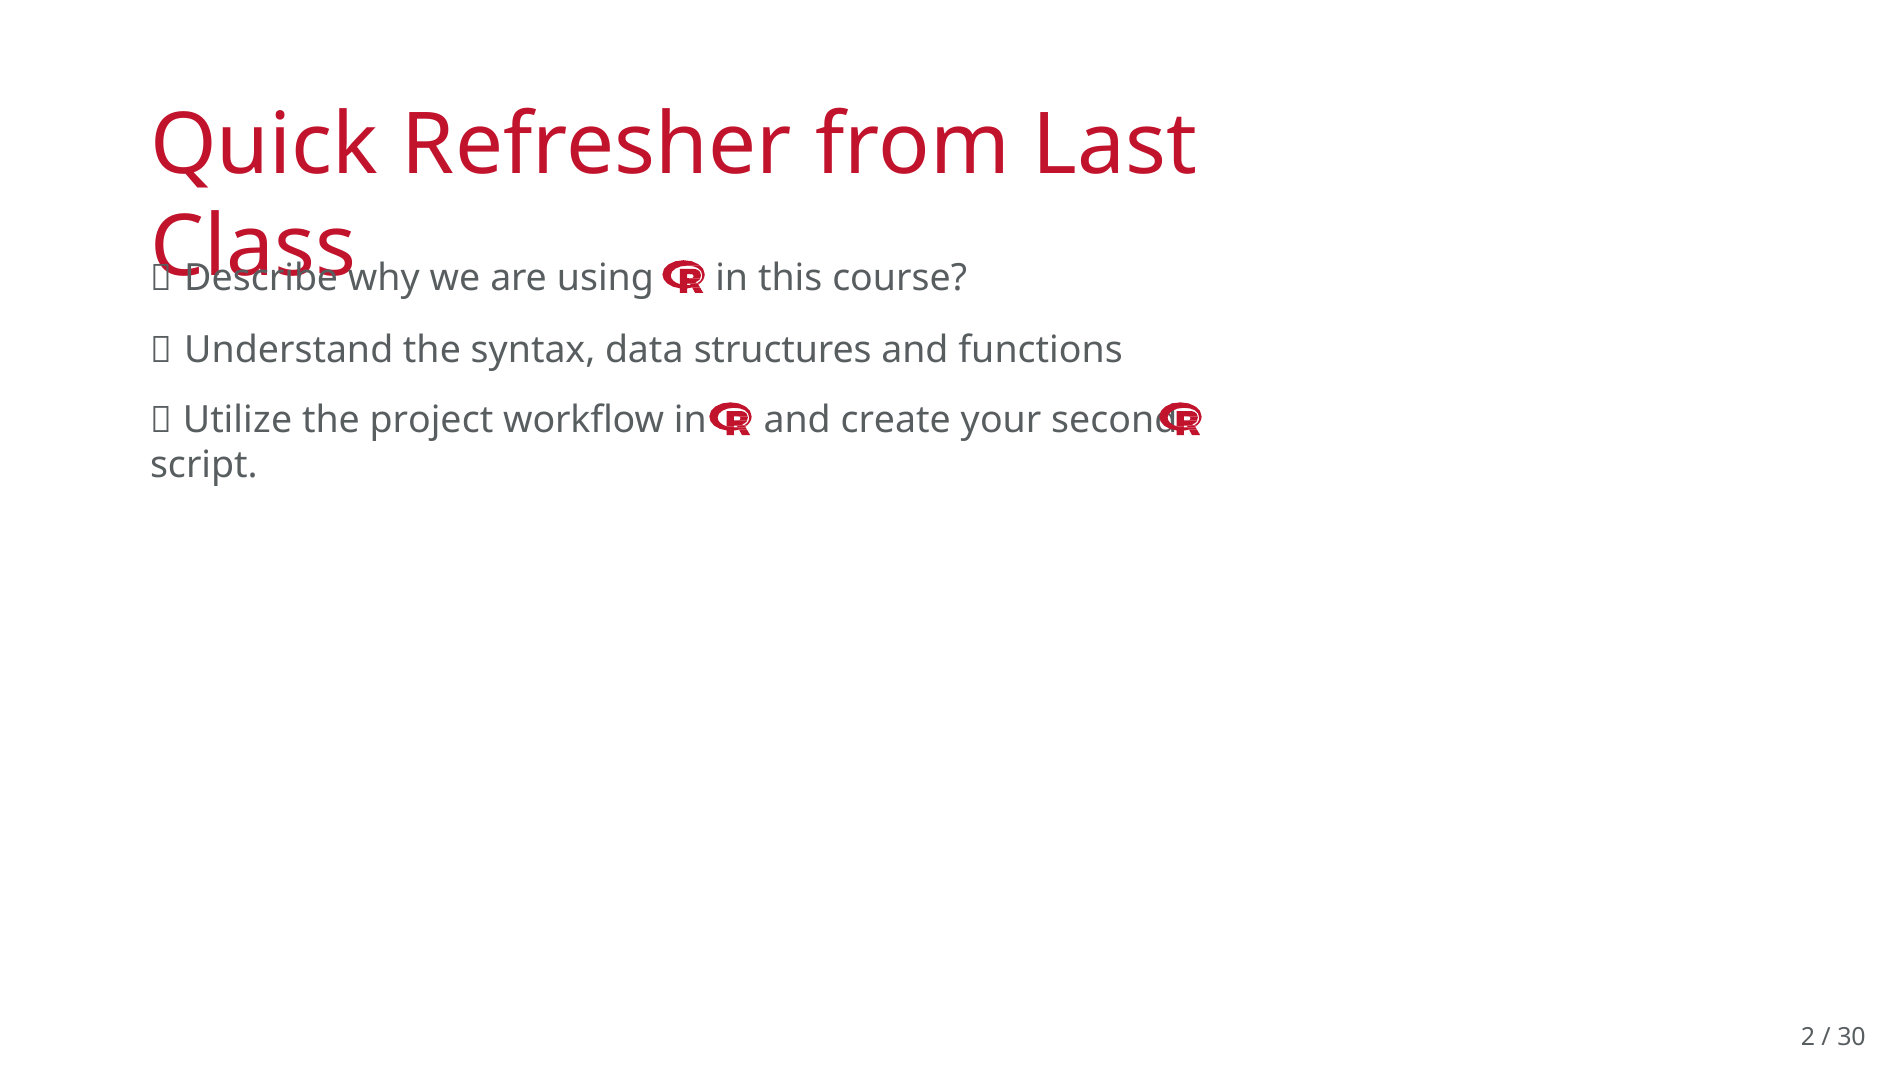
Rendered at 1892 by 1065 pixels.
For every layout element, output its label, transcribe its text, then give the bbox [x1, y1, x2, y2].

text_box [709, 402, 752, 436]
title Quick Refresher from Last Class [147, 85, 1244, 251]
text_box [662, 260, 705, 293]
text_box ✅ Describe why we are using in this course? ✅ Understand the syntax, data structures and functions ✅ Utilize the project workflow in and create your second script. [147, 251, 1318, 486]
slide_number 2 / 30 [1780, 1020, 1868, 1065]
text_box [1159, 402, 1202, 436]
